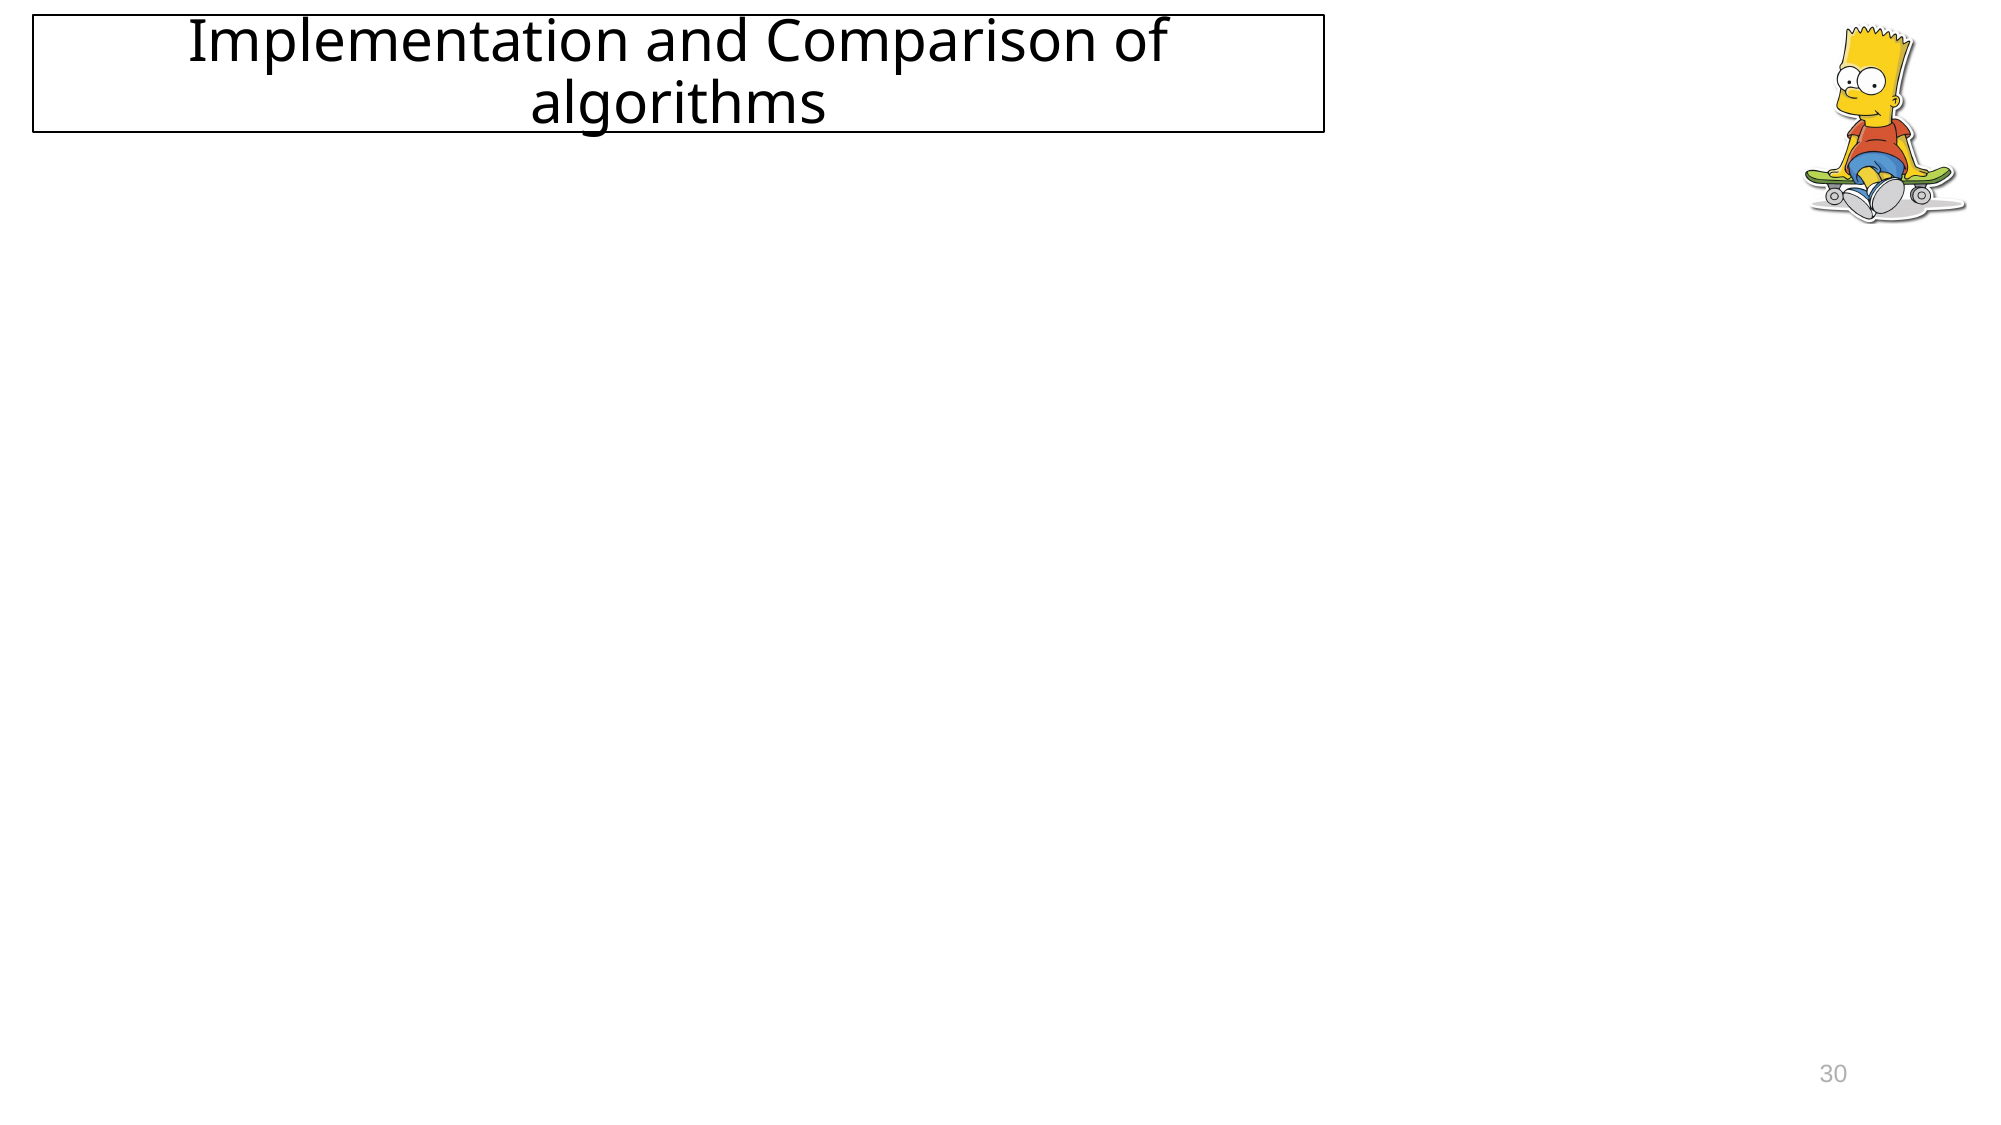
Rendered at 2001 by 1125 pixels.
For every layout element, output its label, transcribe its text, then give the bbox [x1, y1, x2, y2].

slide_number 30 [1412, 1042, 1863, 1103]
text_box [507, 11, 1619, 209]
text_box Implementation and Comparison of algorithms [33, 15, 507, 133]
picture [1797, 22, 1968, 224]
